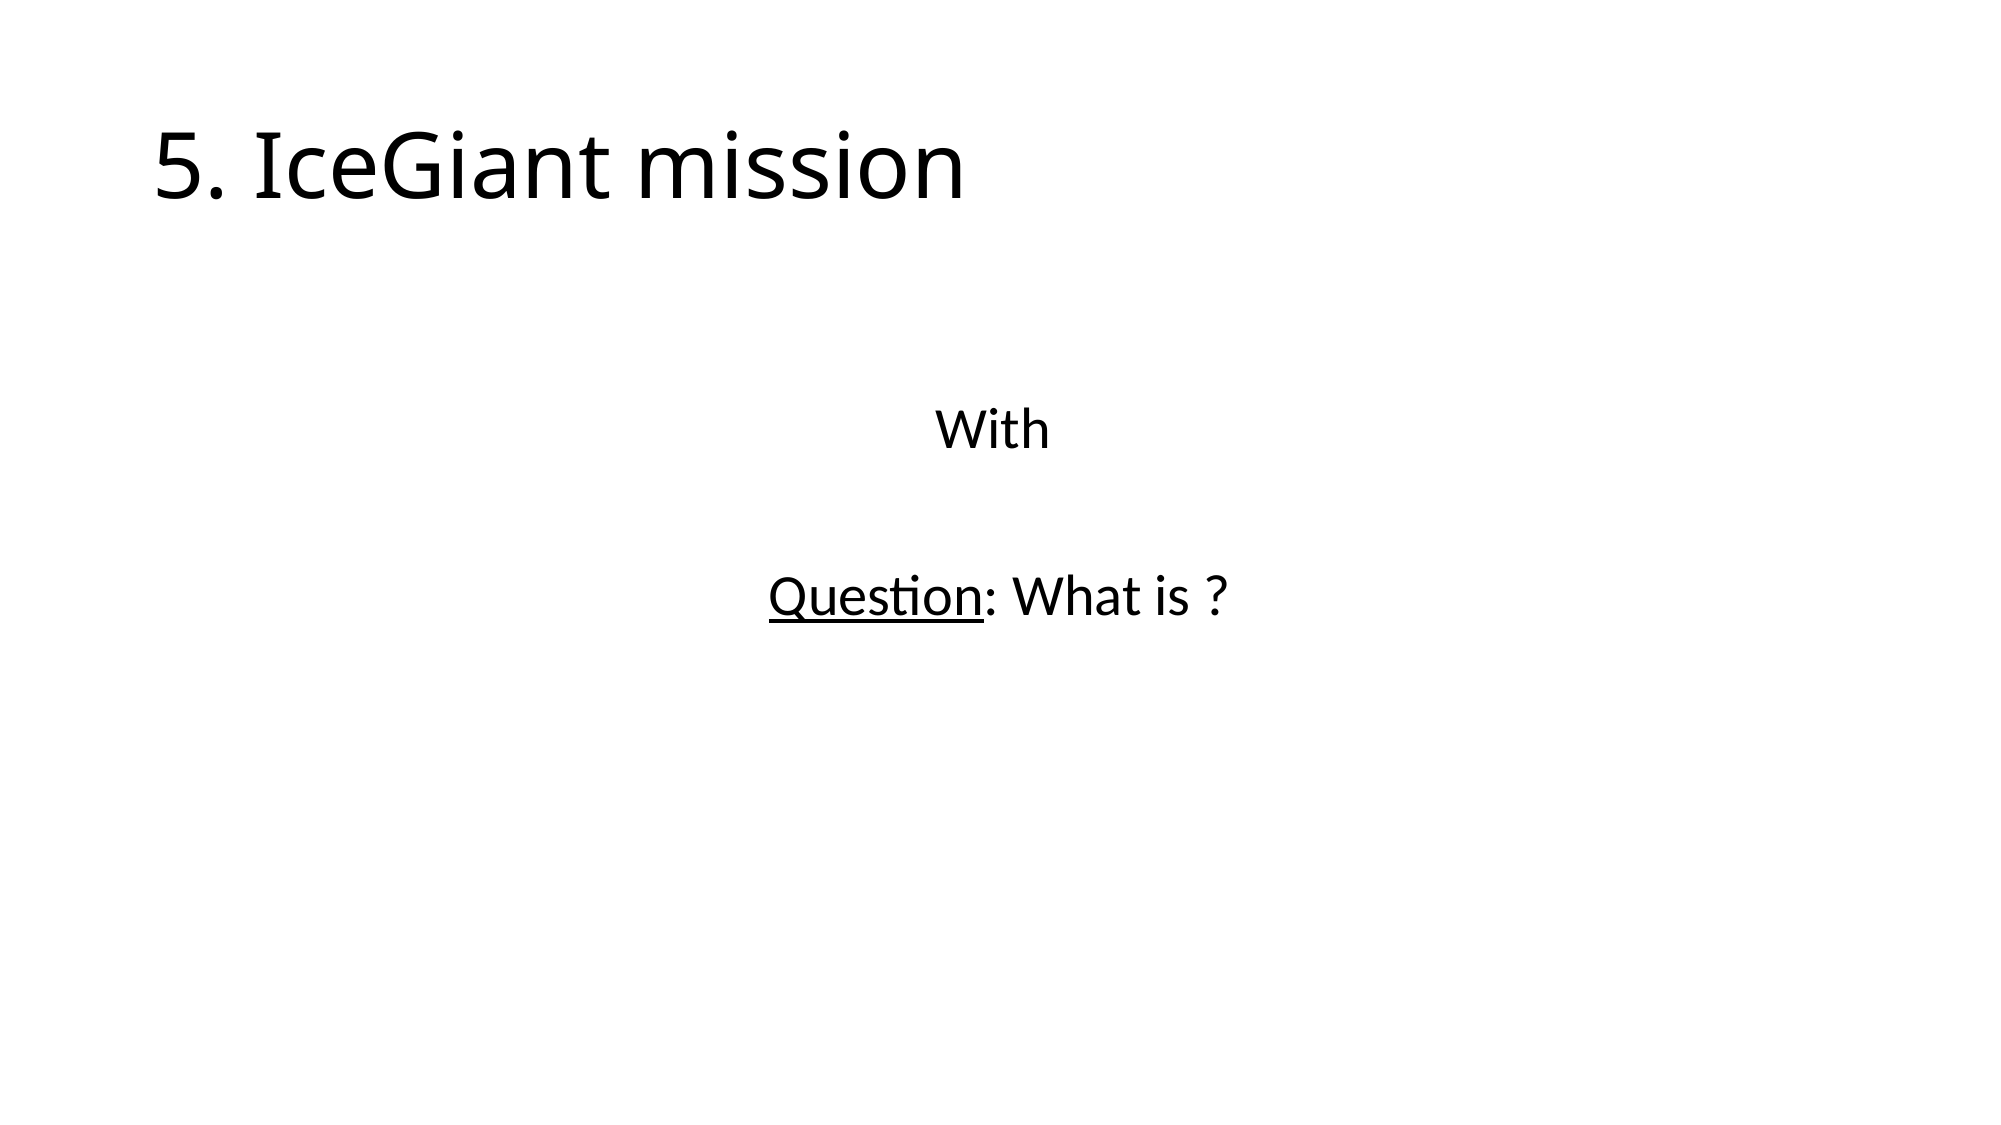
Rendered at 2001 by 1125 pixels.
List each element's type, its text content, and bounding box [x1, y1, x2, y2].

title 5. IceGiant mission [137, 59, 1863, 278]
